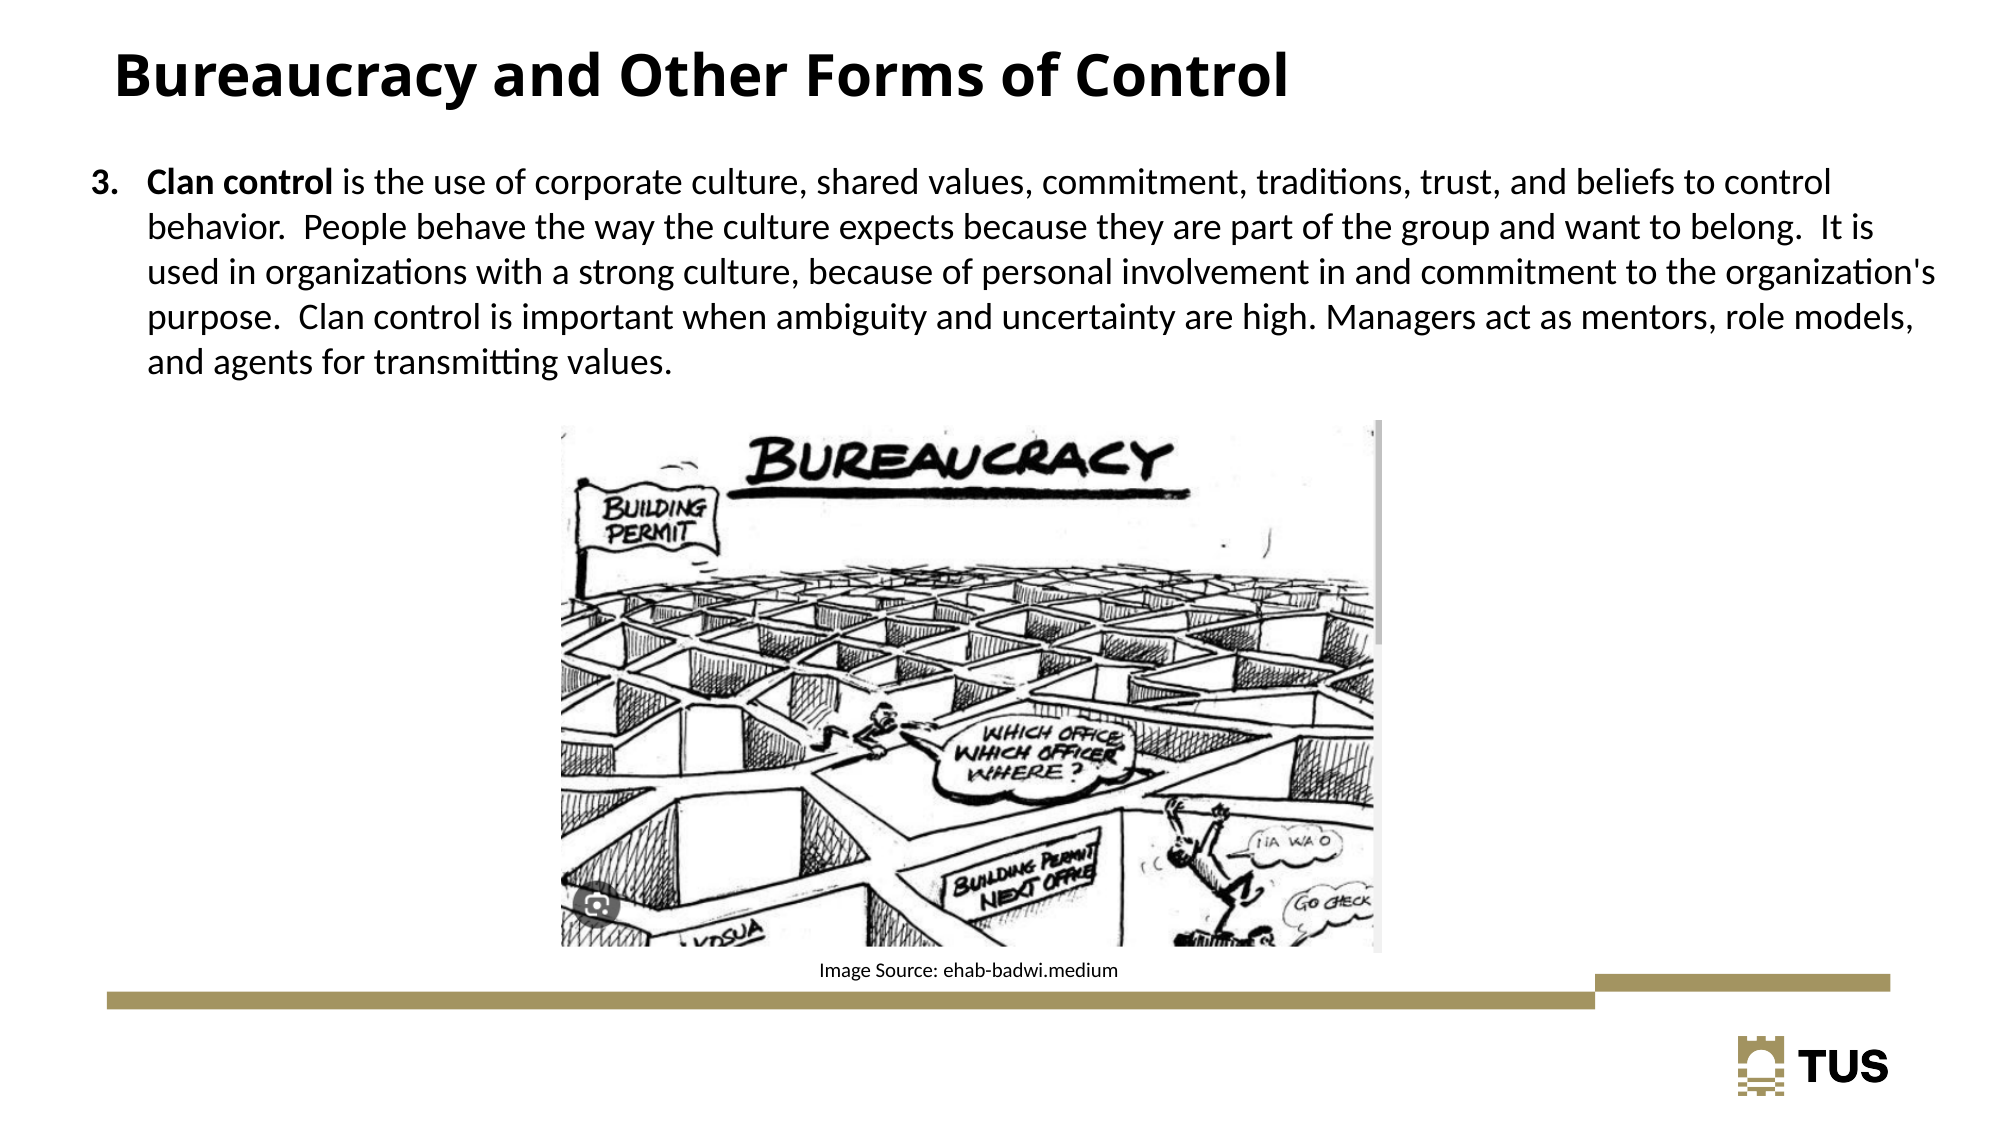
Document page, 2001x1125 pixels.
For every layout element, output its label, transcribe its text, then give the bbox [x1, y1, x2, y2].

picture [1738, 1036, 1888, 1096]
title Bureaucracy and Other Forms of Control [113, 38, 1428, 104]
picture [561, 420, 1382, 953]
text_box Image Source: ehab-badwi.medium [804, 953, 1134, 990]
text_box Clan control is the use of corporate culture, shared values, commitment, traditions, trust, and beliefs to control behavior. People behave the way the culture expects because they are part of the group and want to belong. It is used in organizations with a strong culture, because of personal involvement in and commitment to the organization's purpose. Clan control is important when ambiguity and uncertainty are high. Managers act as mentors, role models, and agents for transmitting values. [75, 104, 1962, 435]
